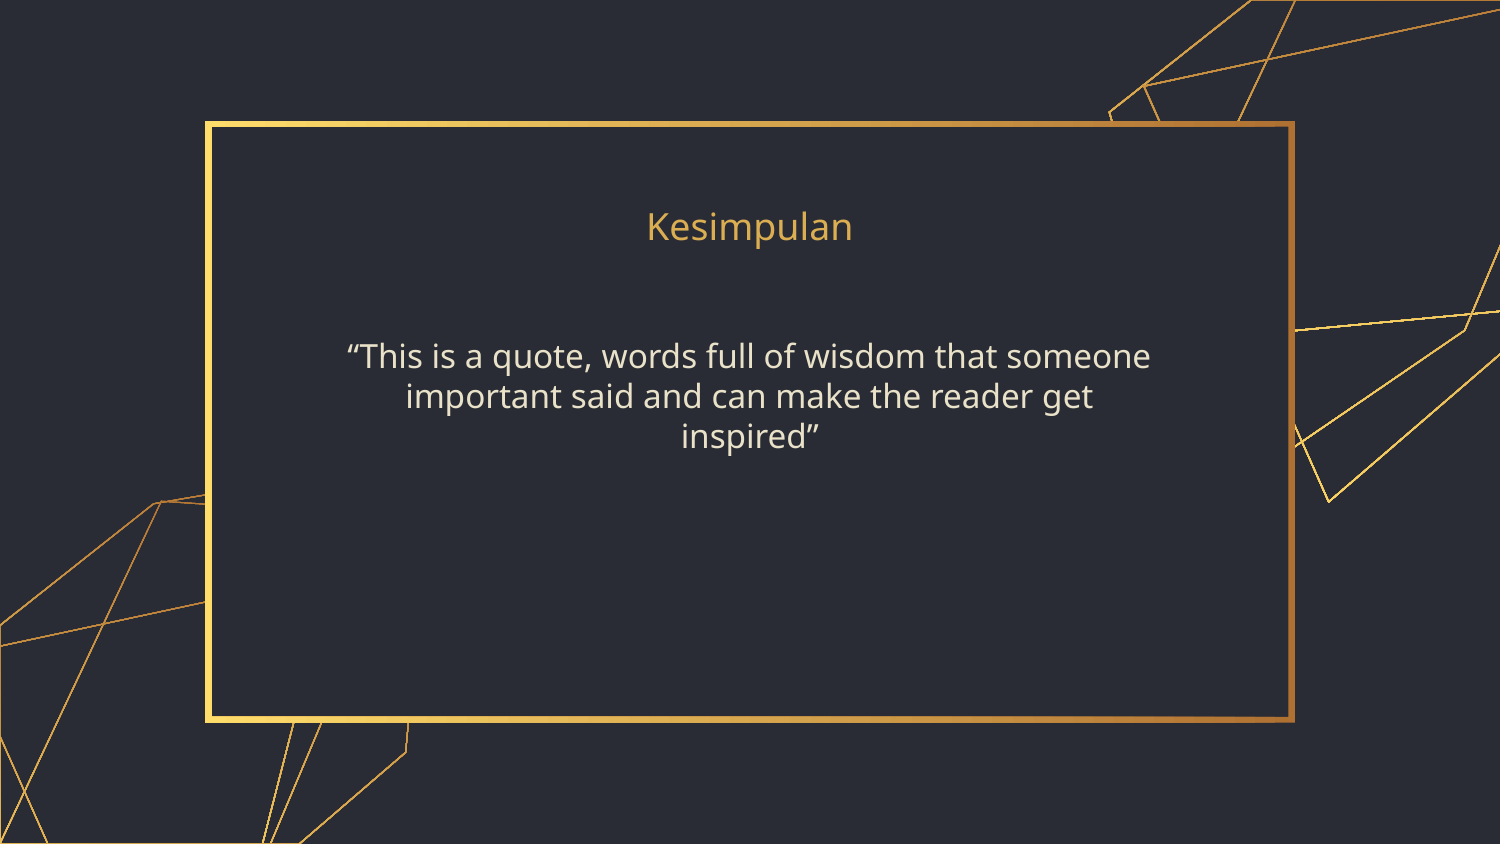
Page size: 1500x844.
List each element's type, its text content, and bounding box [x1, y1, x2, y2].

title Kesimpulan [445, 193, 1055, 259]
subtitle “This is a quote, words full of wisdom that someone important said and can make the reader get inspired” [325, 287, 1175, 503]
